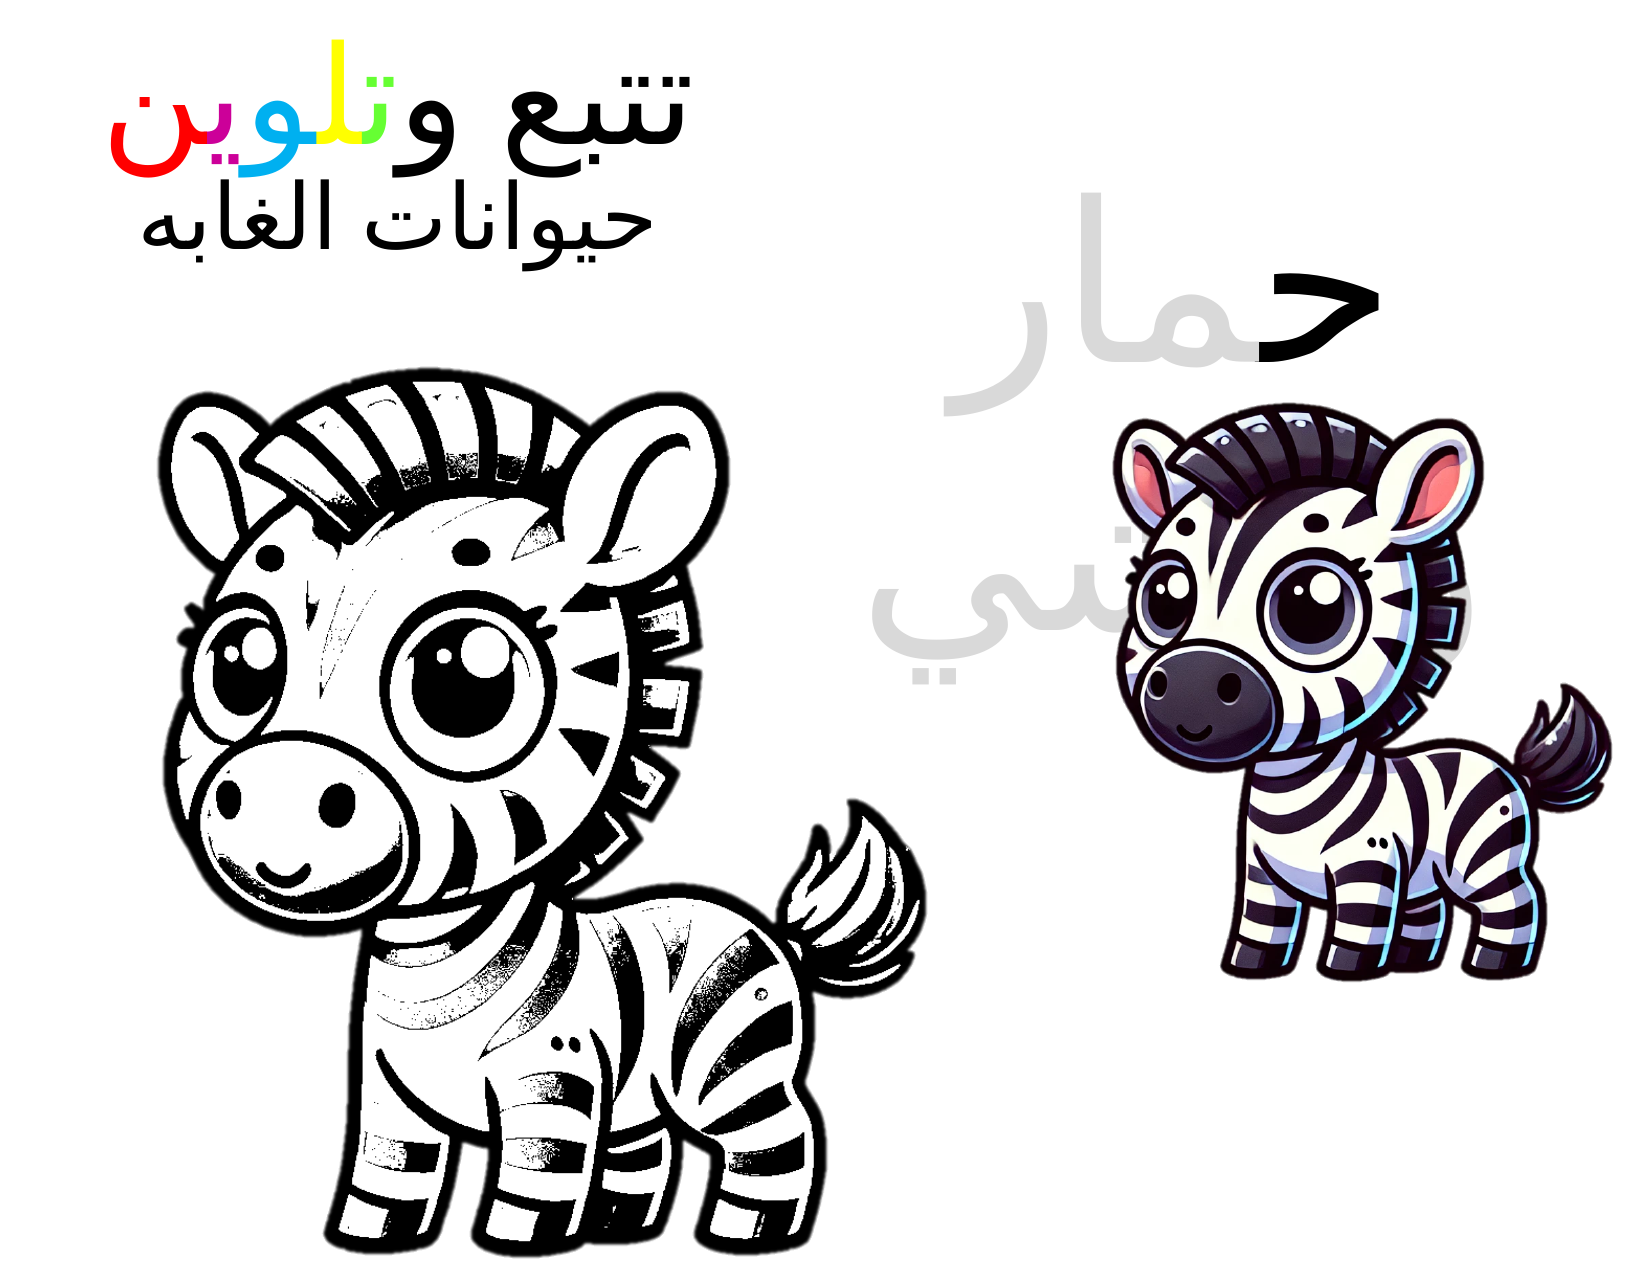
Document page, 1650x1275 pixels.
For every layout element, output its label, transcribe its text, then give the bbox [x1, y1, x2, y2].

text_box حمار وحشي [783, 132, 1636, 343]
text_box حيوانات الغابه [14, 150, 783, 276]
text_box تتبع وتلوين [0, 0, 812, 180]
picture [14, 276, 1650, 1275]
